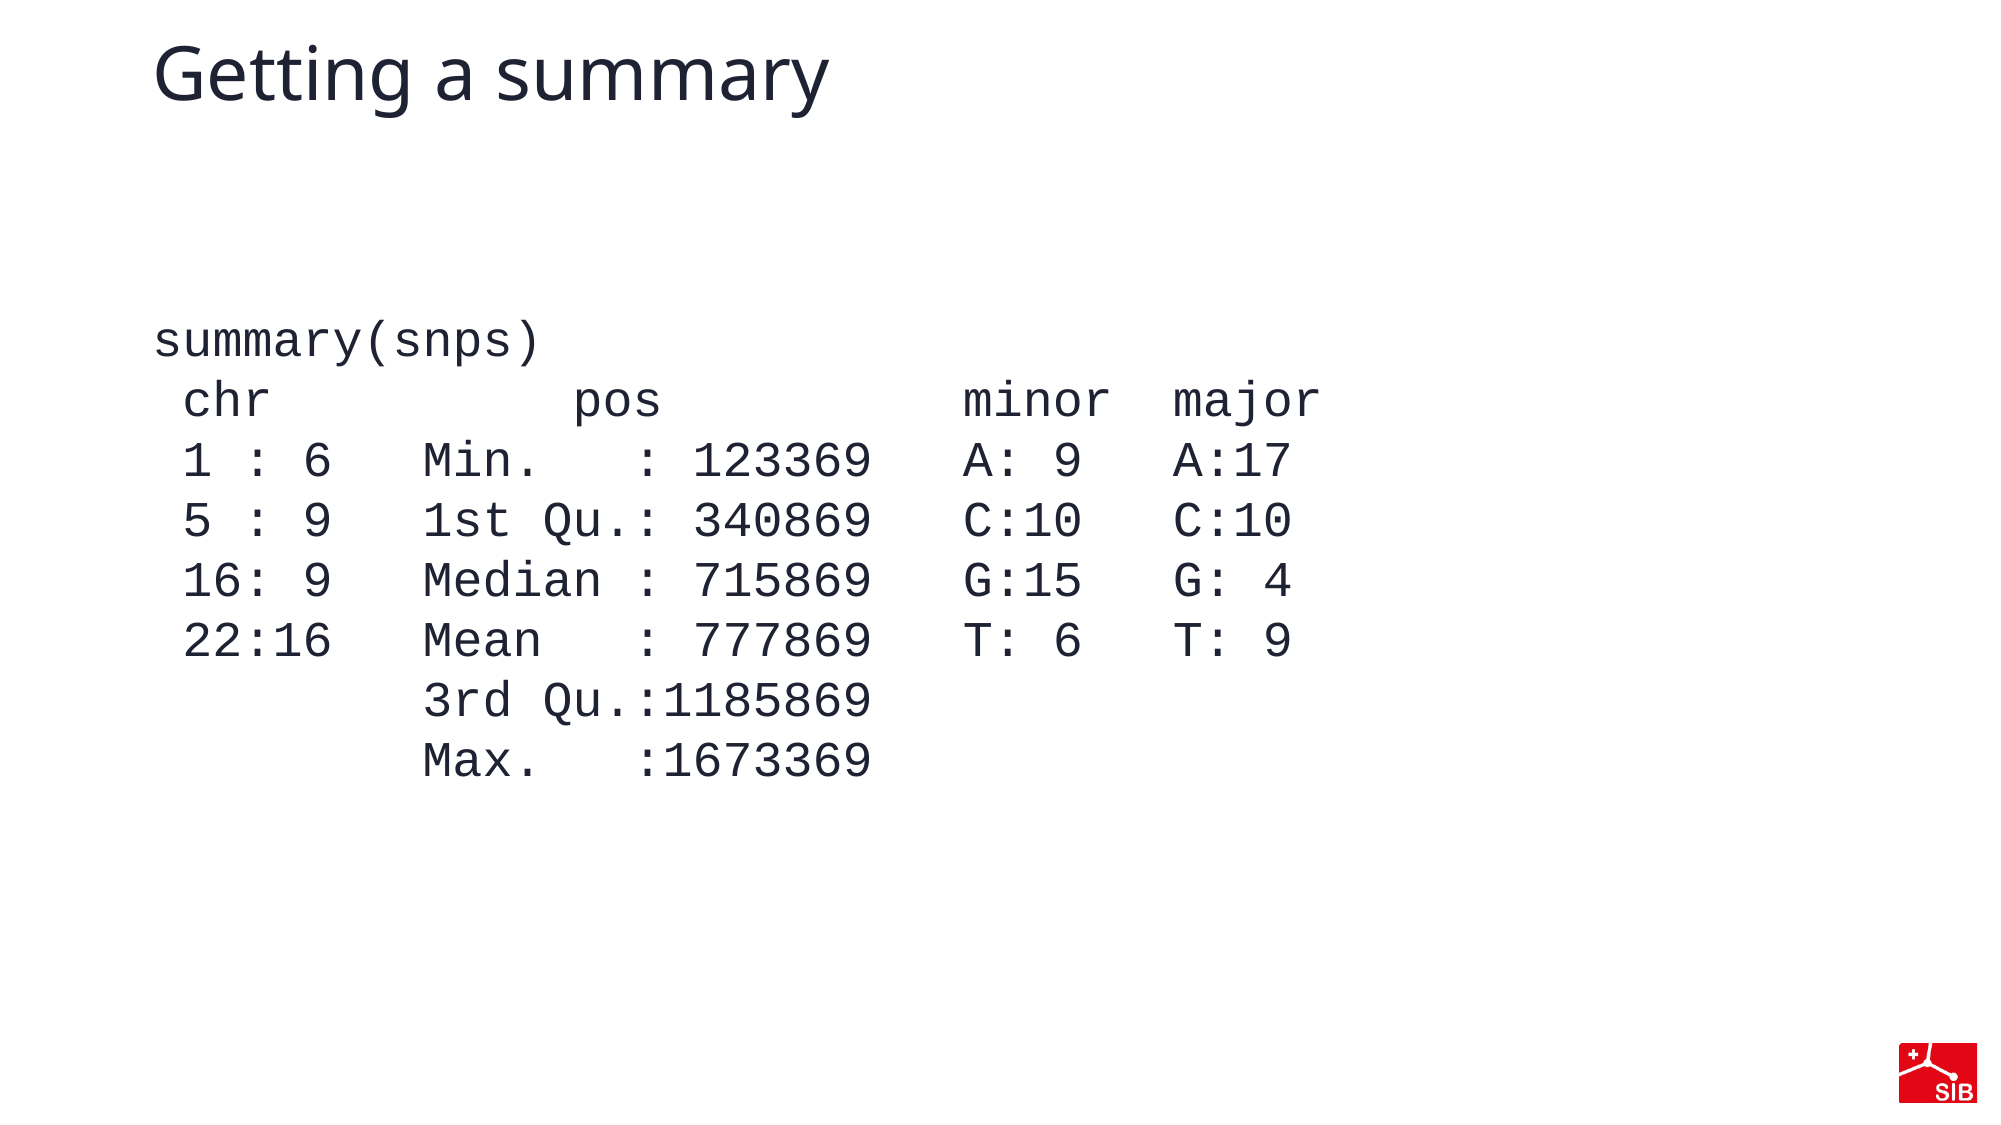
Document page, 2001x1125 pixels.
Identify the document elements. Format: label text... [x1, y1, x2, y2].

title Getting a summary [137, 42, 1863, 117]
list summary(snps) chr pos minor major 1 : 6 Min. : 123369 A: 9 A:17 5 : 9 1st Qu.: 340869 C:10 C:10 16: 9 Median : 715869 G:15 G: 4 22:16 Mean : 777869 T: 6 T: 9 3rd Qu.:1185869 Max. :1673369 [137, 298, 1863, 1013]
